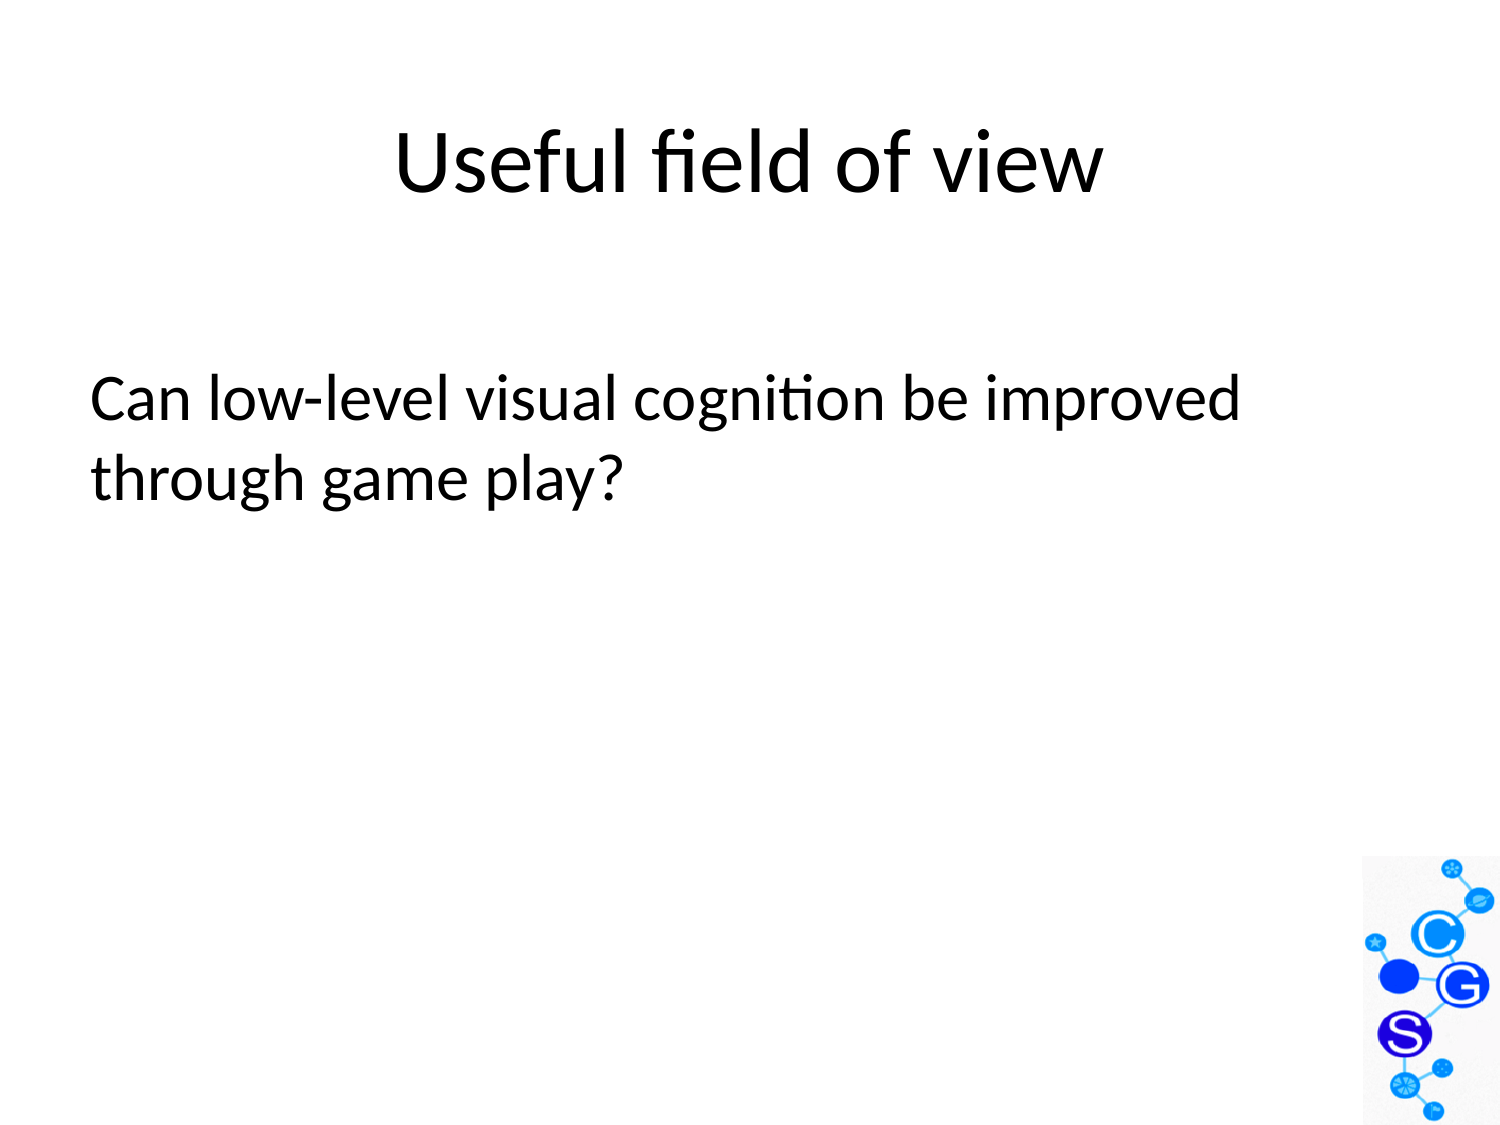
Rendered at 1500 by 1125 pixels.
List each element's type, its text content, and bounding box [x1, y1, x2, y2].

title Useful field of view [74, 62, 1426, 251]
list Can low-level visual cognition be improved through game play? [74, 345, 1426, 1006]
picture [1362, 856, 1500, 1125]
